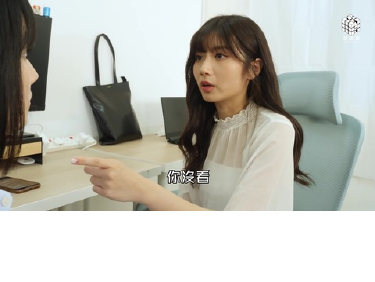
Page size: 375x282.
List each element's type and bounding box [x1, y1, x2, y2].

picture [0, 0, 375, 212]
